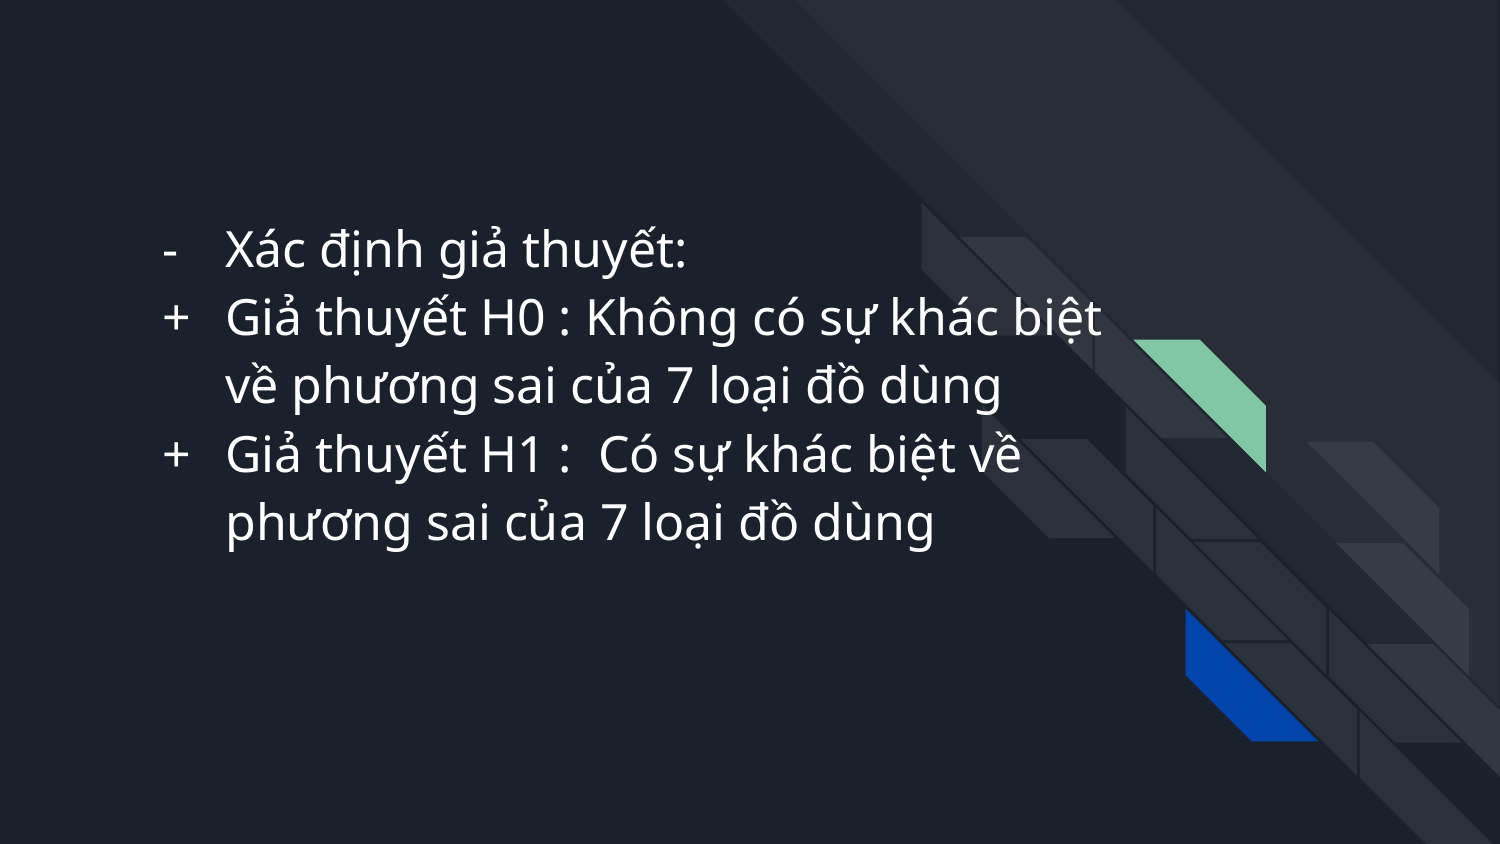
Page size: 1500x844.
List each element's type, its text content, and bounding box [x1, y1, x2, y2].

title Xác định giả thuyết: Giả thuyết H0 : Không có sự khác biệt về phương sai của 7 loại đồ dùng Giả thuyết H1 : Có sự khác biệt về phương sai của 7 loại đồ dùng [135, 49, 1171, 720]
